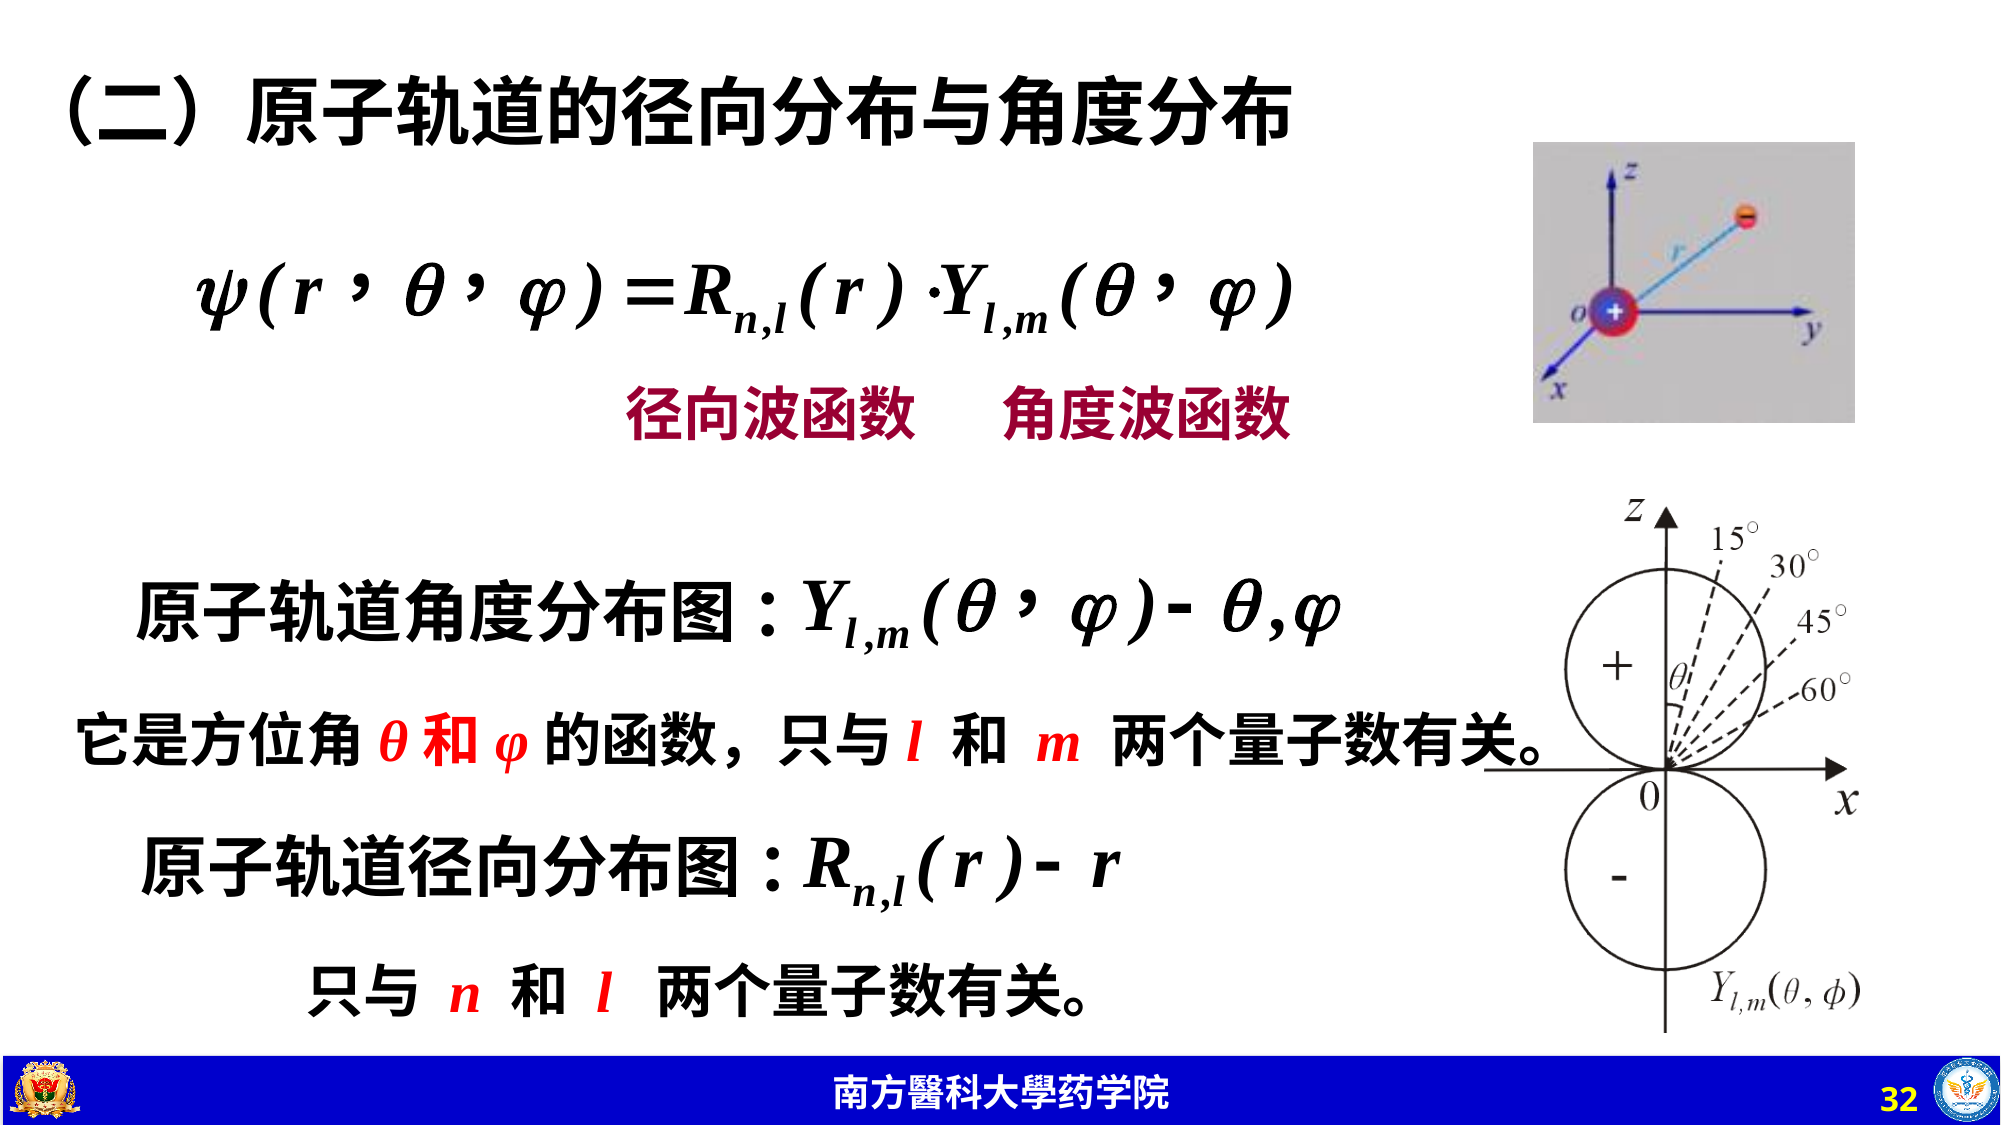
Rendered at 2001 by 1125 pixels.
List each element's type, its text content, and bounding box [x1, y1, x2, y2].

slide_number 32 [1466, 1055, 1934, 1125]
picture [1533, 142, 1856, 423]
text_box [125, 812, 1139, 932]
picture [1483, 499, 1860, 1033]
text_box 它是方位角θ和φ的函数，只与l 和 m 两个量子数有关。 [58, 695, 1478, 780]
picture [1934, 1057, 2000, 1122]
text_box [191, 238, 1356, 456]
picture [3, 1057, 86, 1120]
text_box 只与 n 和 l 两个量子数有关。 [291, 946, 1150, 1032]
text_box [120, 554, 1357, 675]
title （二）原子轨道的径向分布与角度分布 [5, 15, 1402, 162]
